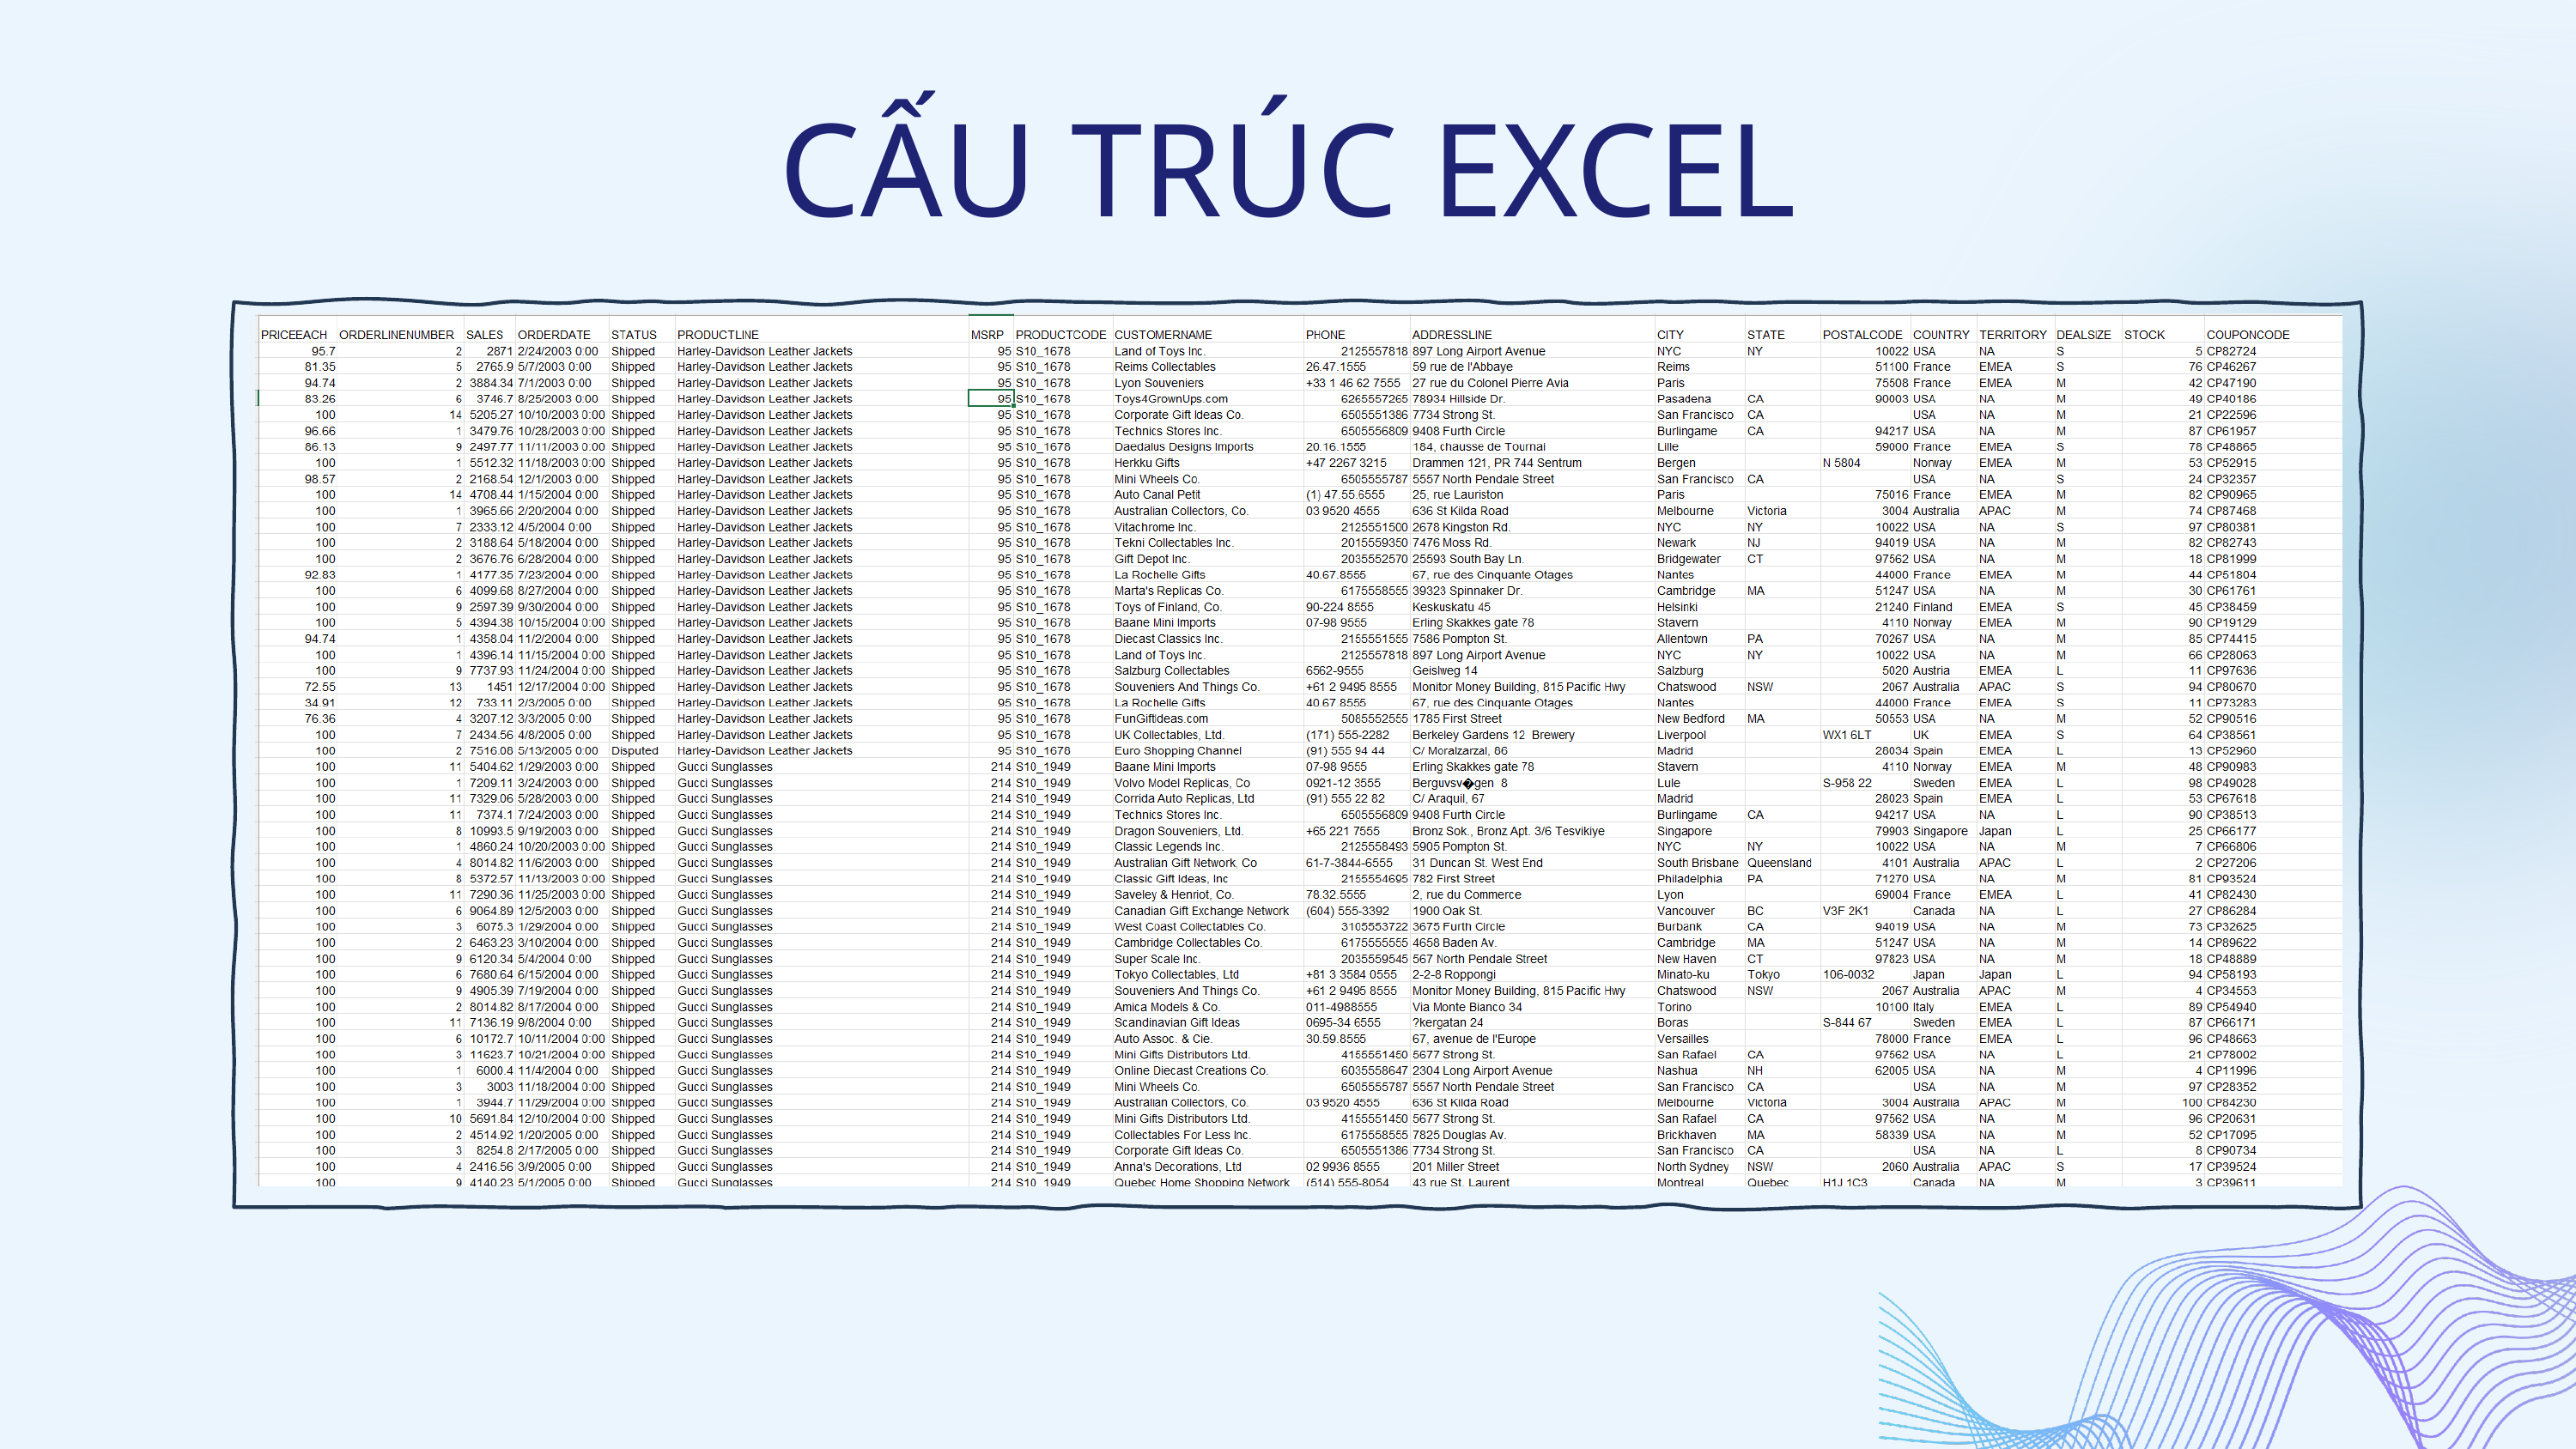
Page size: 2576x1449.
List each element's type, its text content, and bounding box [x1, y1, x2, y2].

text_box [1739, 0, 2576, 1147]
text_box CẤU TRÚC EXCEL [549, 58, 2027, 243]
text_box [1878, 1185, 2576, 1449]
text_box [229, 296, 2365, 1212]
picture [255, 313, 2342, 1186]
